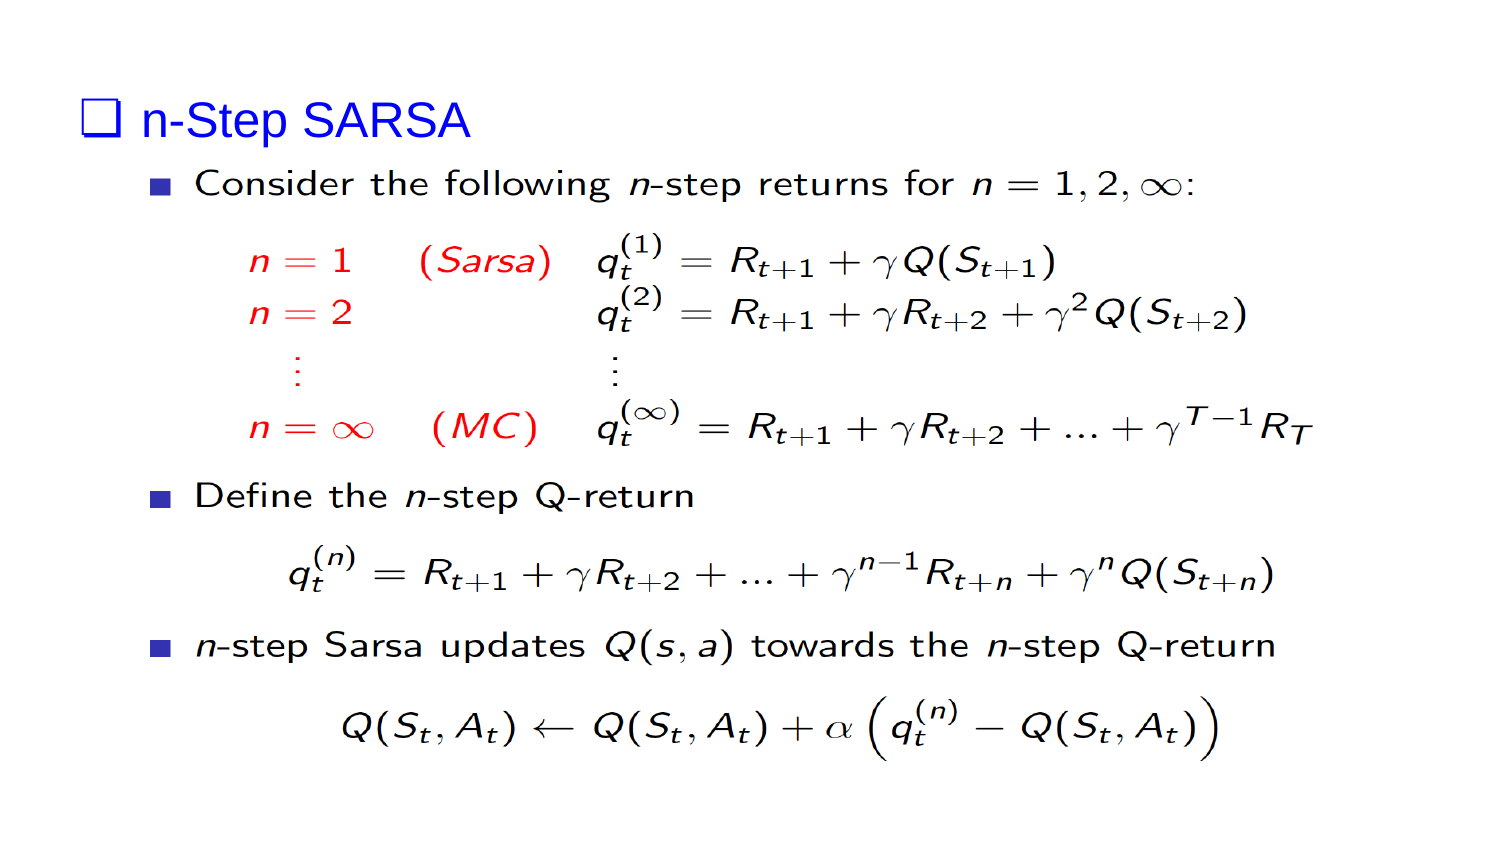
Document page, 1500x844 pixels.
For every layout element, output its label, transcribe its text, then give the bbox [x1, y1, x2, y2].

title n-Step SARSA [51, 72, 1449, 167]
picture [139, 166, 1320, 770]
